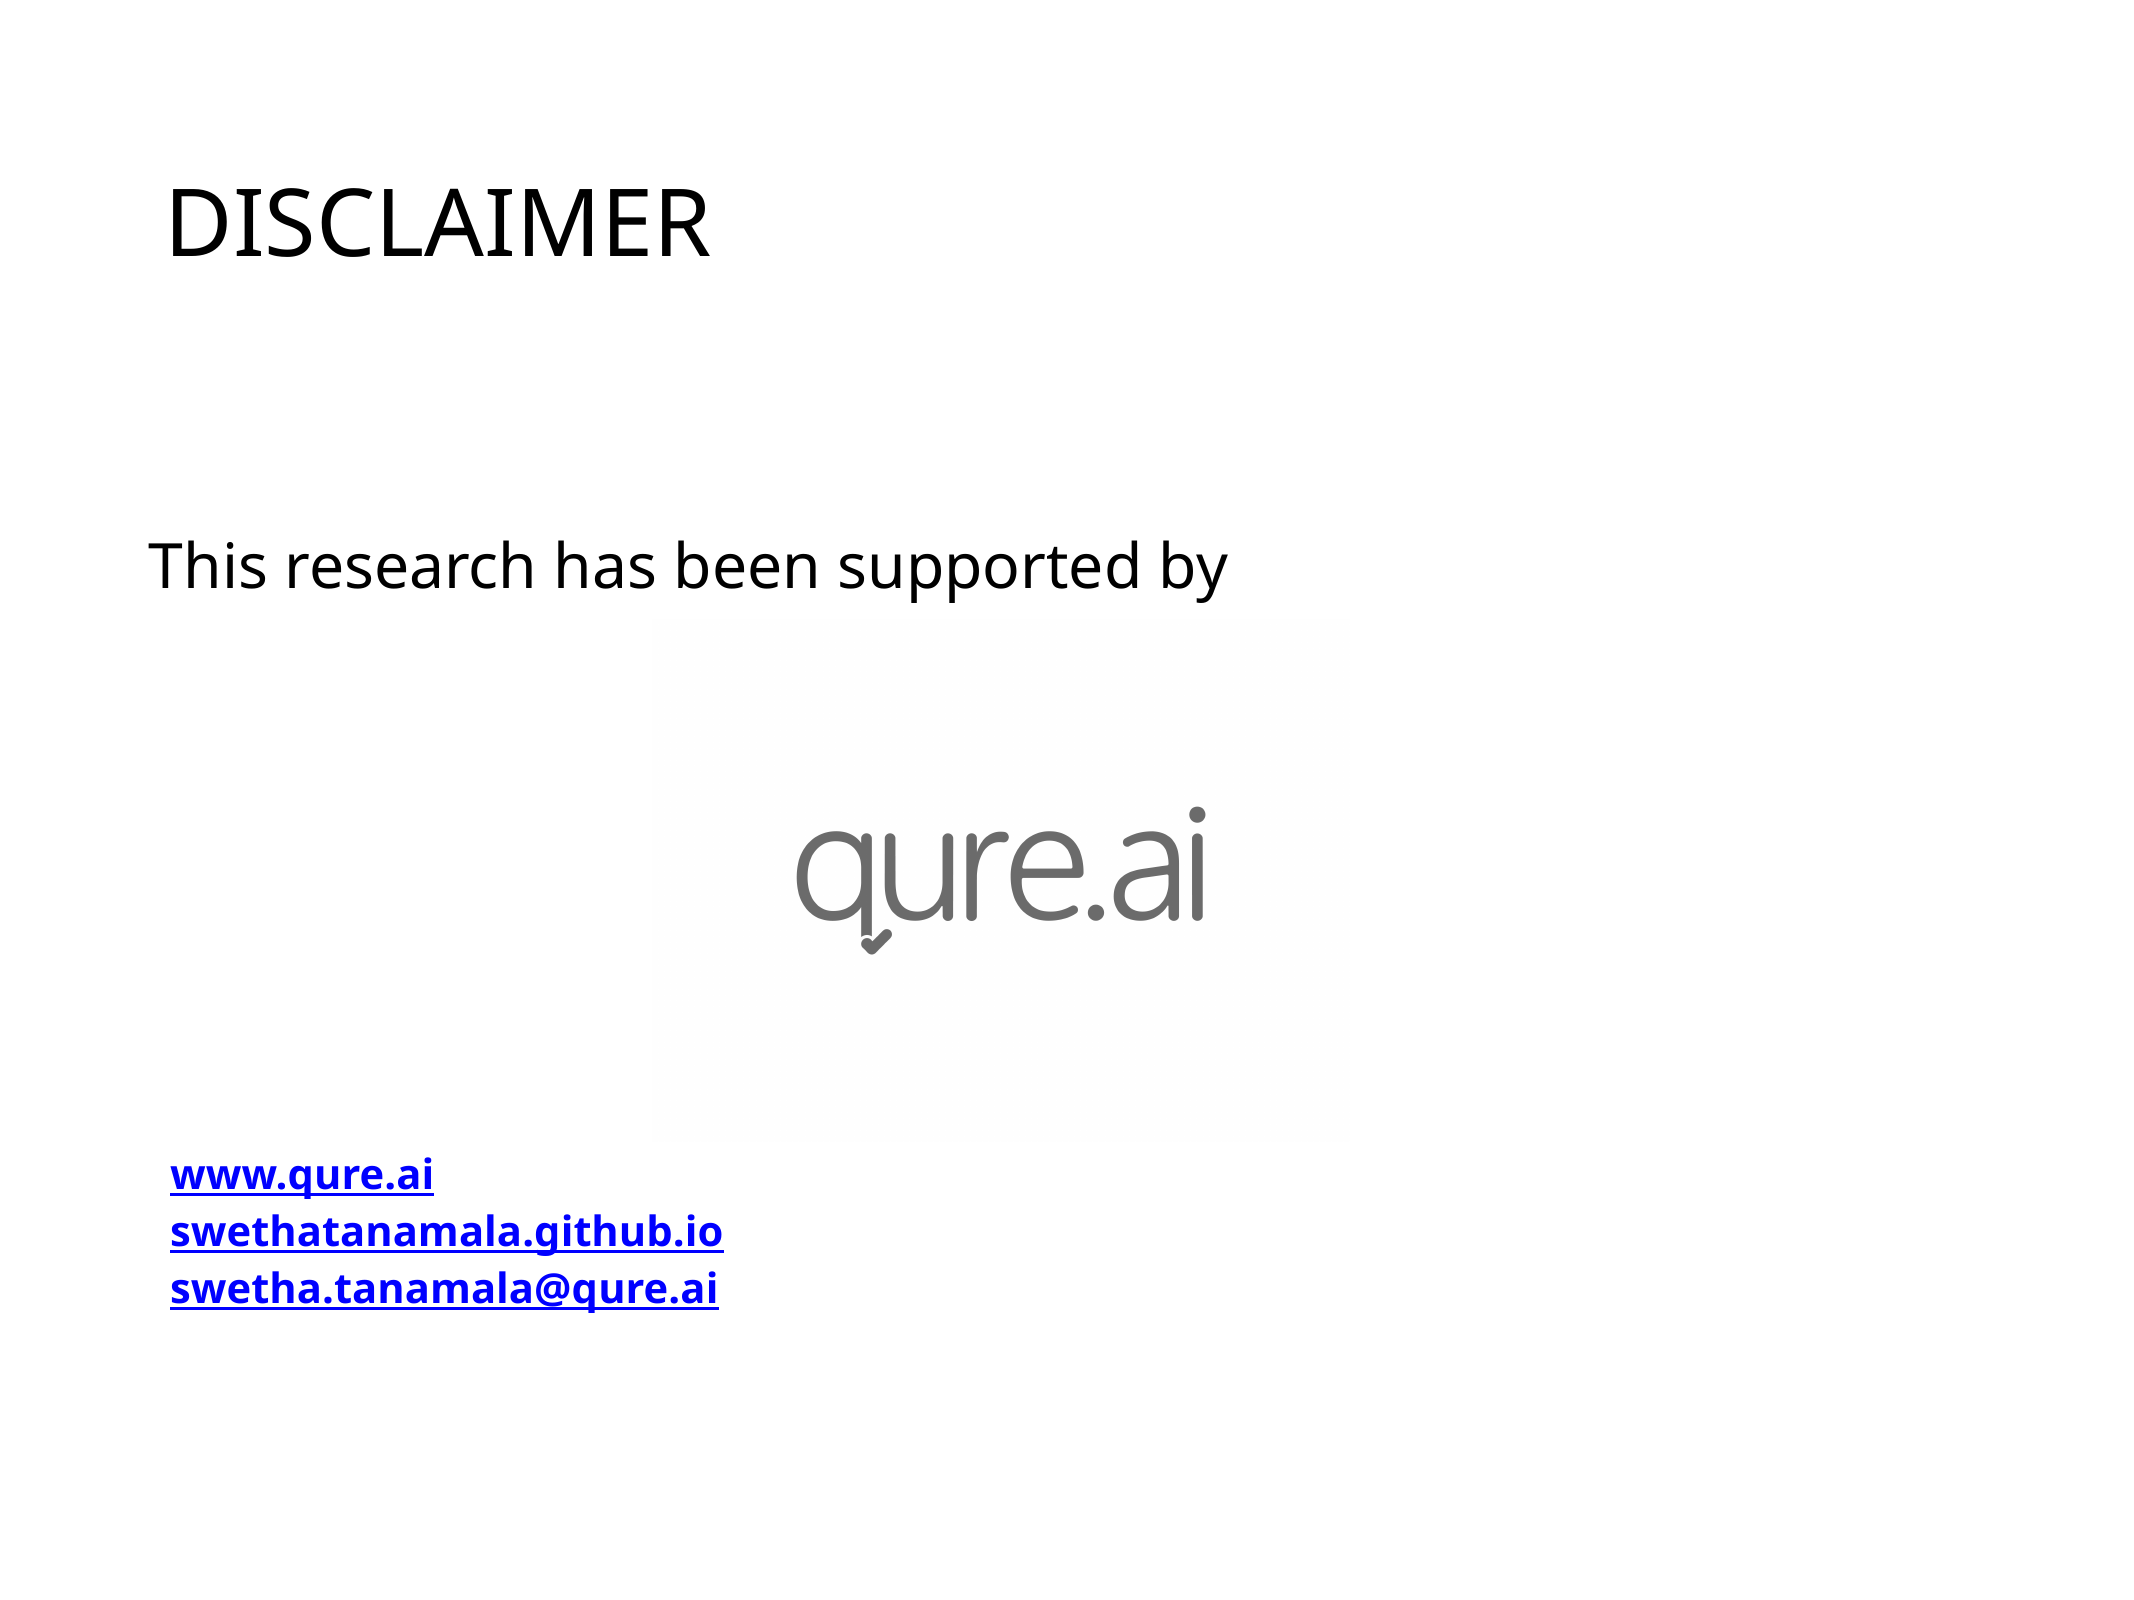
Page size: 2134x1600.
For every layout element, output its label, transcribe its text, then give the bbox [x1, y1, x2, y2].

picture [652, 618, 1350, 1142]
title DISCLAIMER [155, 41, 1978, 397]
list This research has been supported by [140, 455, 1962, 1489]
text_box www.qure.ai swethatanamala.github.io swetha.tanamala@qure.ai [161, 1139, 831, 1328]
